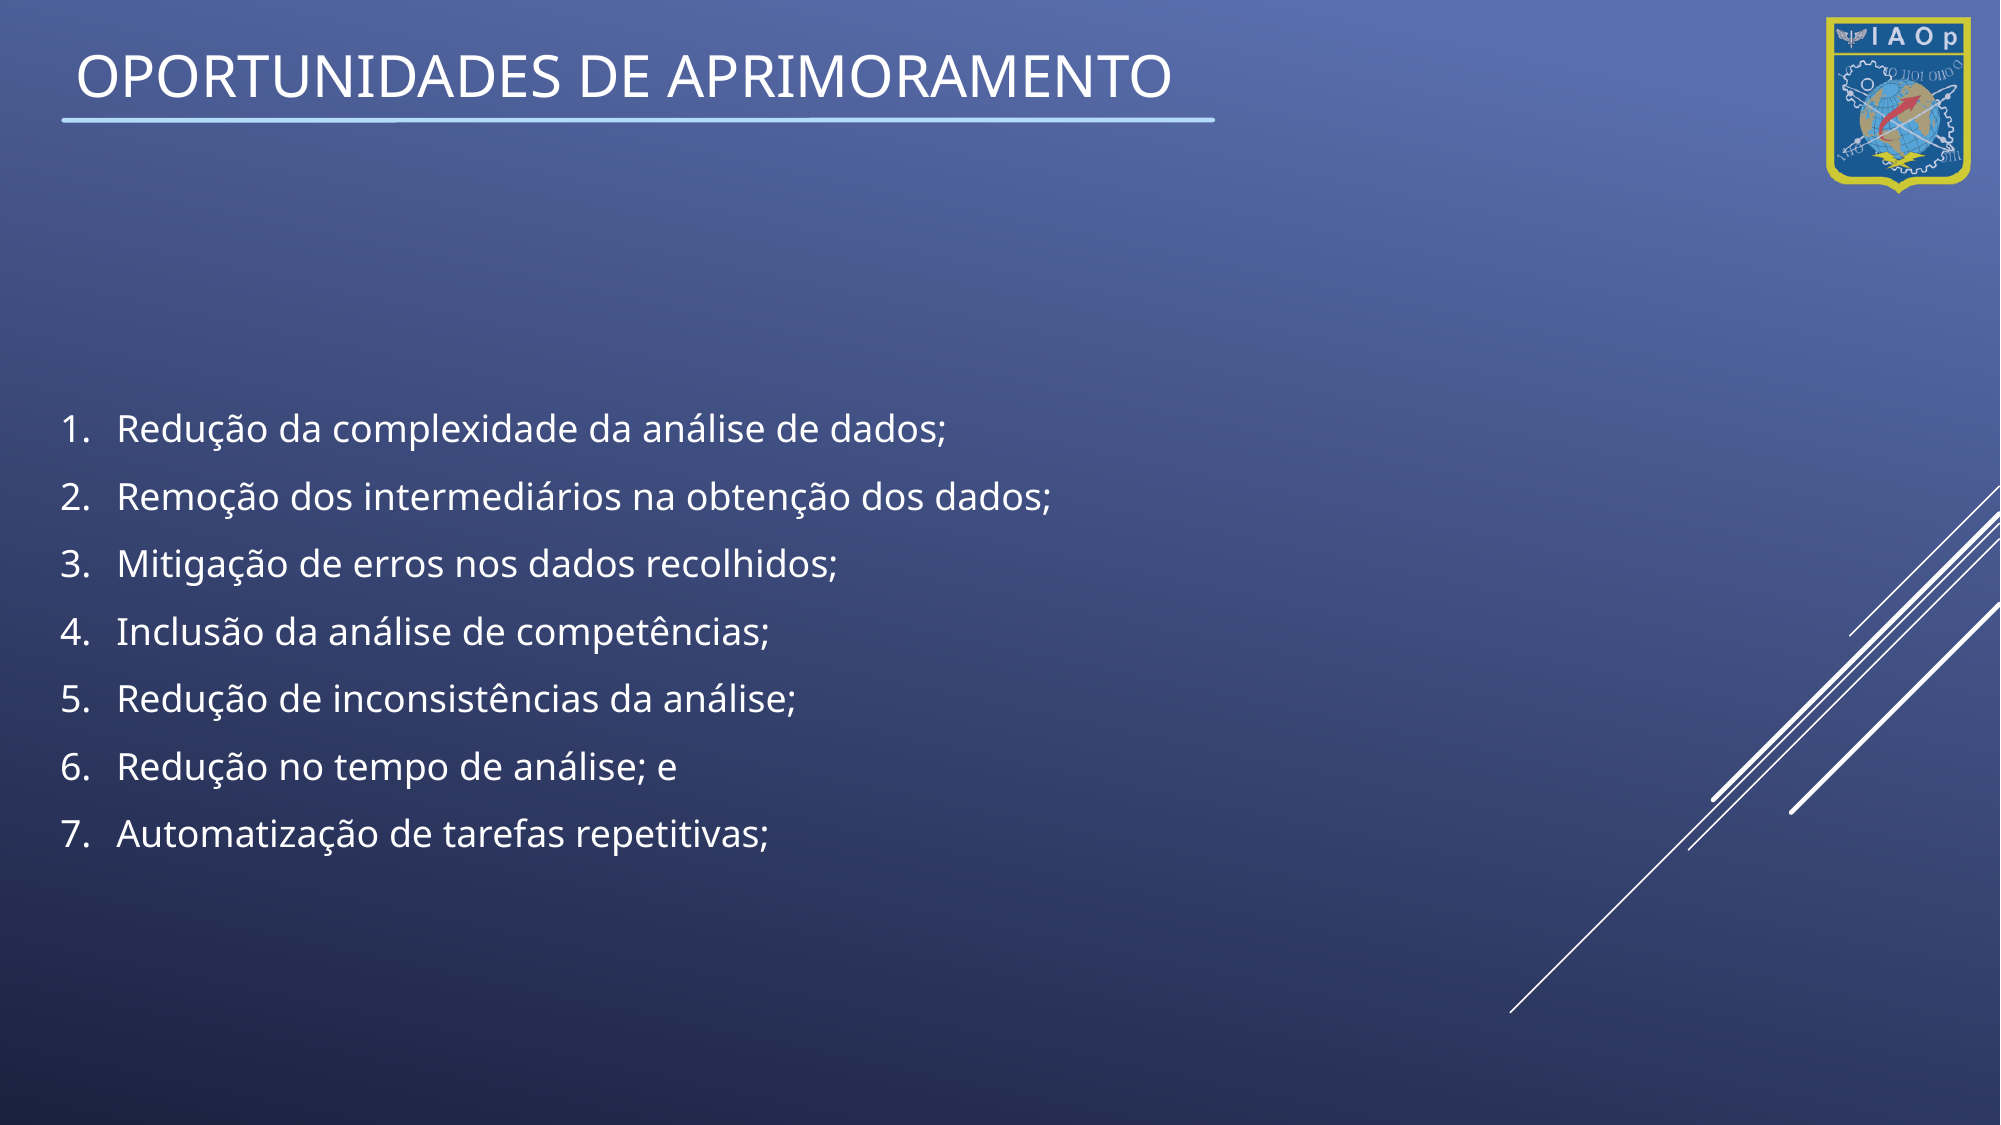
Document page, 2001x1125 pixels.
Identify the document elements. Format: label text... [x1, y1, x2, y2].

text_box Redução da complexidade da análise de dados; Remoção dos intermediários na obtenção dos dados; Mitigação de erros nos dados recolhidos; Inclusão da análise de competências; Redução de inconsistências da análise; Redução no tempo de análise; e Automatização de tarefas repetitivas; [45, 375, 1338, 863]
text_box Oportunidades de aprimoramento [60, 0, 1461, 198]
picture [1825, 17, 1971, 194]
